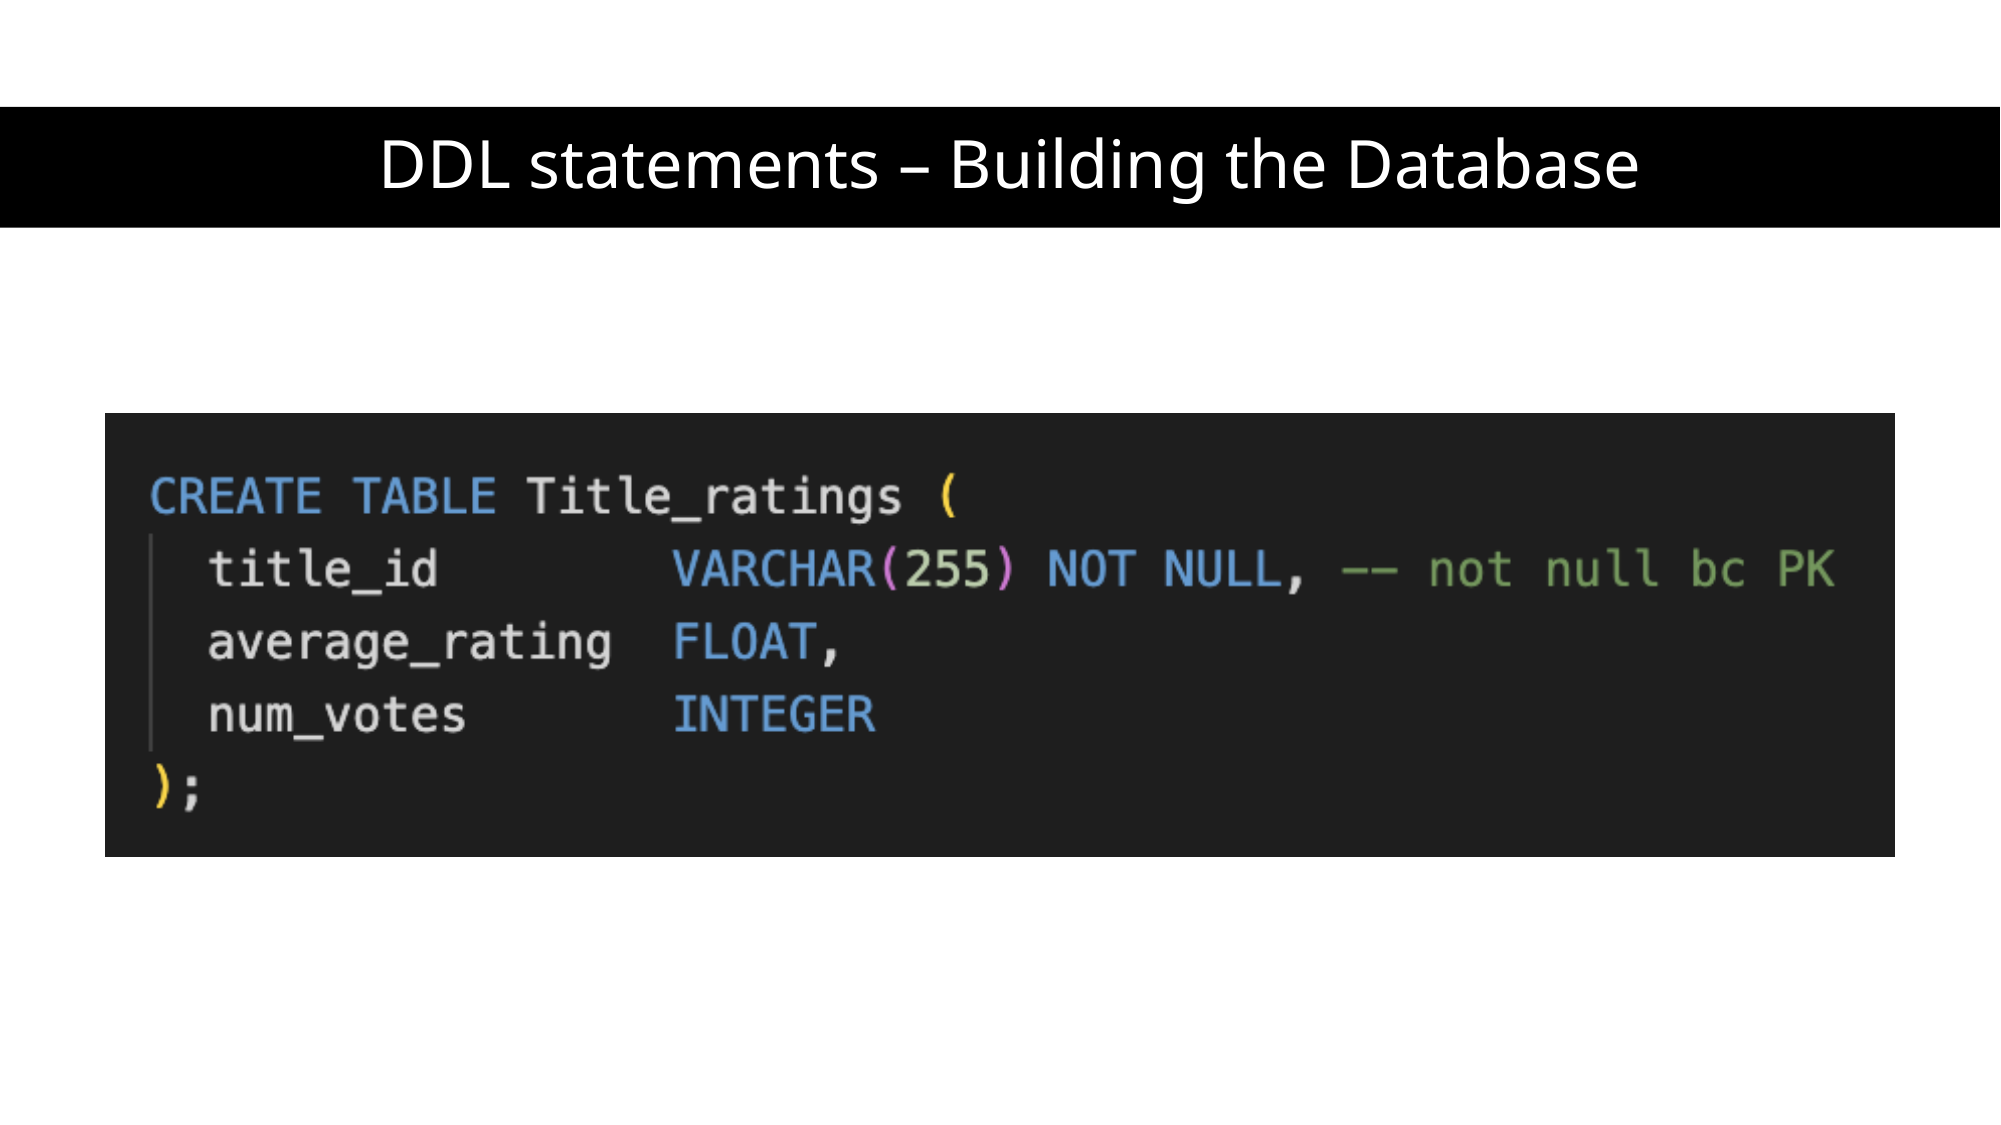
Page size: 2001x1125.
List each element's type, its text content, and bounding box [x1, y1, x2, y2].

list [105, 413, 1895, 857]
text_box [0, 106, 2000, 229]
title DDL statements – Building the Database [91, 105, 1931, 228]
